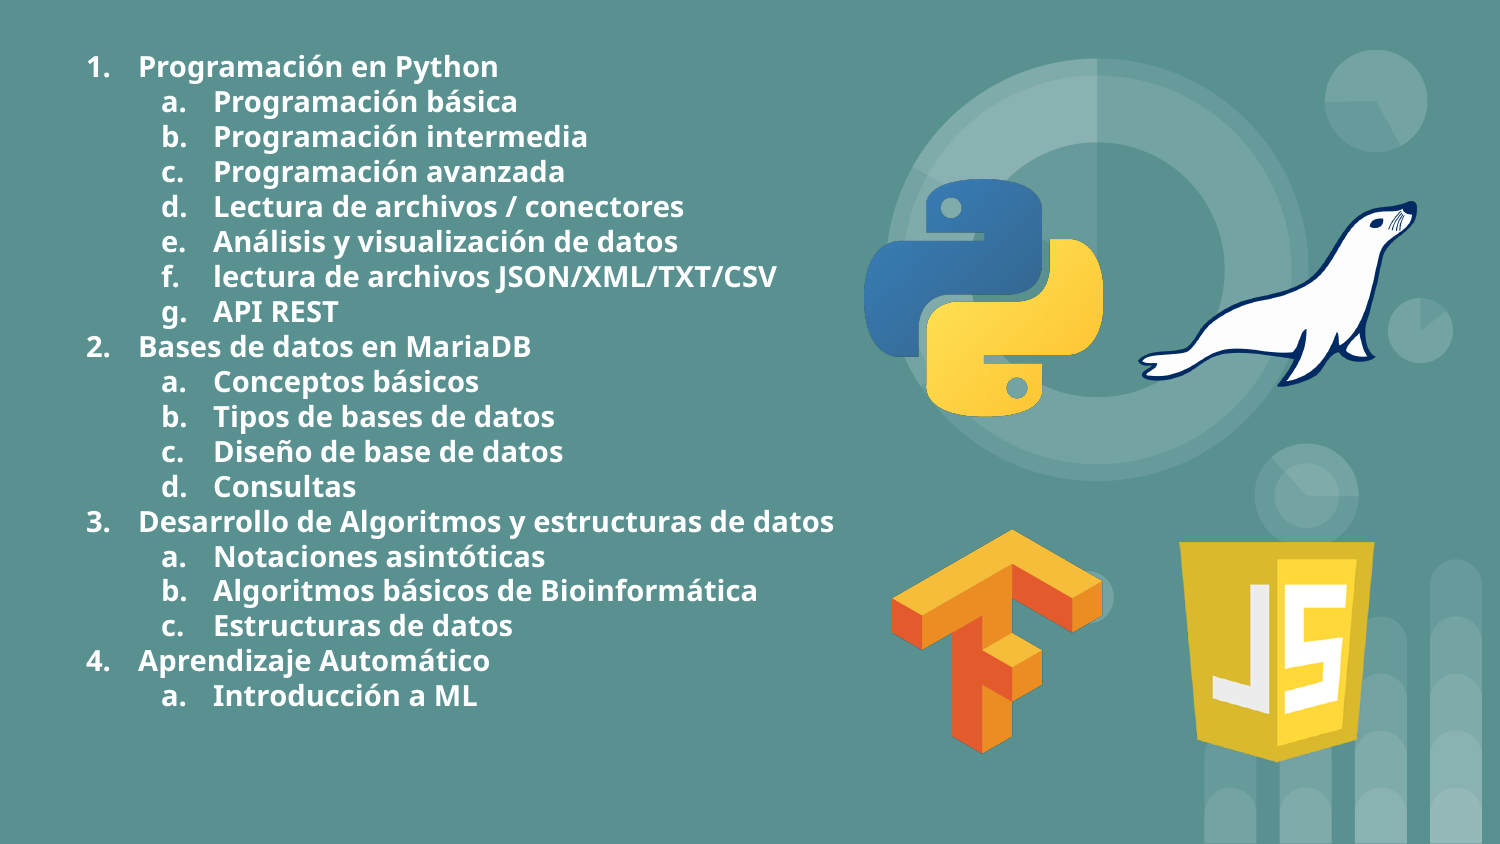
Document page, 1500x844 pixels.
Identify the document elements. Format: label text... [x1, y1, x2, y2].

text_box Programación en Python Programación básica Programación intermedia Programación avanzada Lectura de archivos / conectores Análisis y visualización de datos lectura de archivos JSON/XML/TXT/CSV API REST Bases de datos en MariaDB Conceptos básicos Tipos de bases de datos Diseño de base de datos Consultas Desarrollo de Algoritmos y estructuras de datos Notaciones asintóticas Algoritmos básicos de Bioinformática Estructuras de datos Aprendizaje Automático Introducción a ML [48, 33, 1417, 728]
picture [864, 178, 1103, 418]
picture [1137, 200, 1417, 387]
picture [892, 528, 1497, 776]
